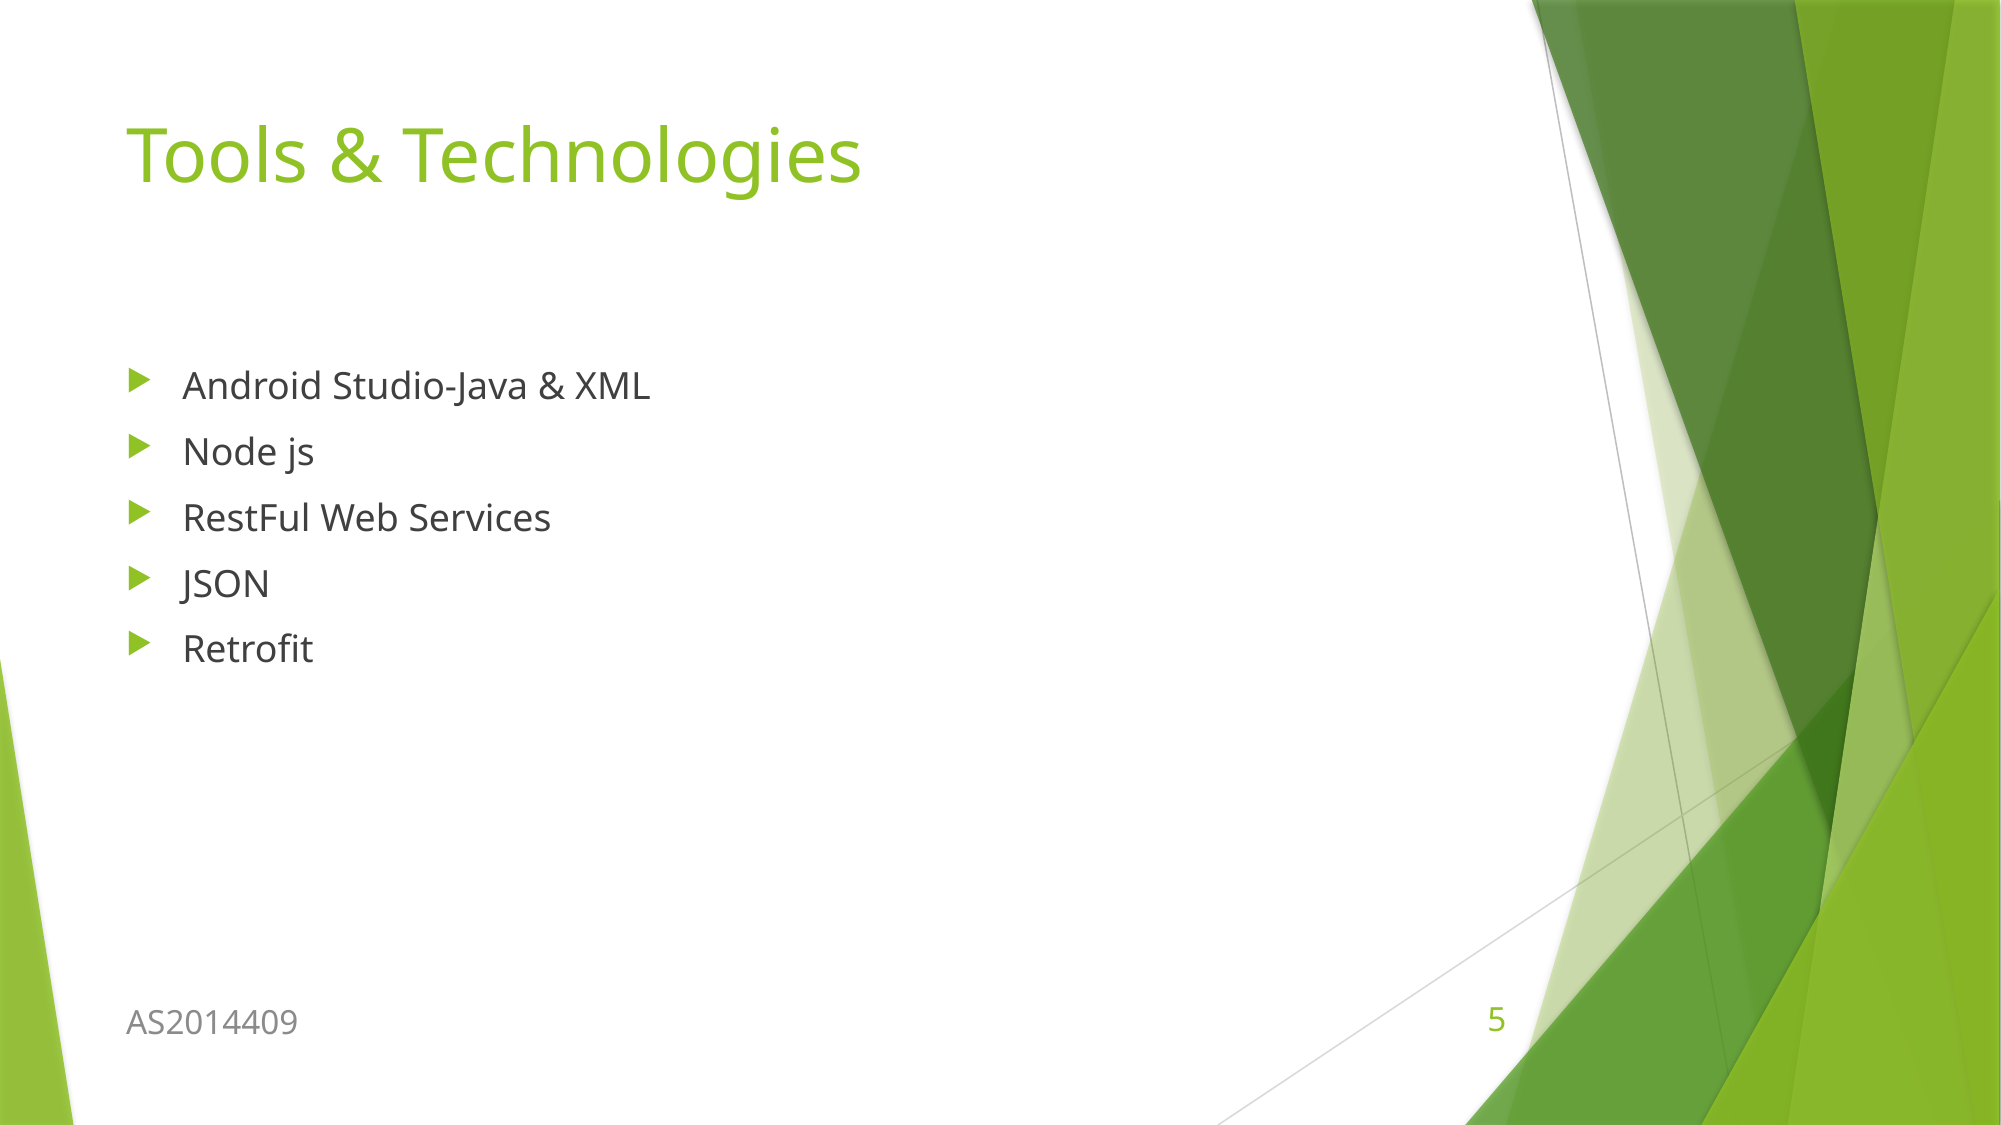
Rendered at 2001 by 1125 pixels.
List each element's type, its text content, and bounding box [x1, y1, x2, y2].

slide_number 5 [1409, 991, 1522, 1051]
list Android Studio-Java & XML Node js RestFul Web Services JSON Retrofit [111, 354, 1522, 992]
title Tools & Technologies [111, 99, 1522, 317]
footer AS2014409 [111, 991, 1145, 1051]
